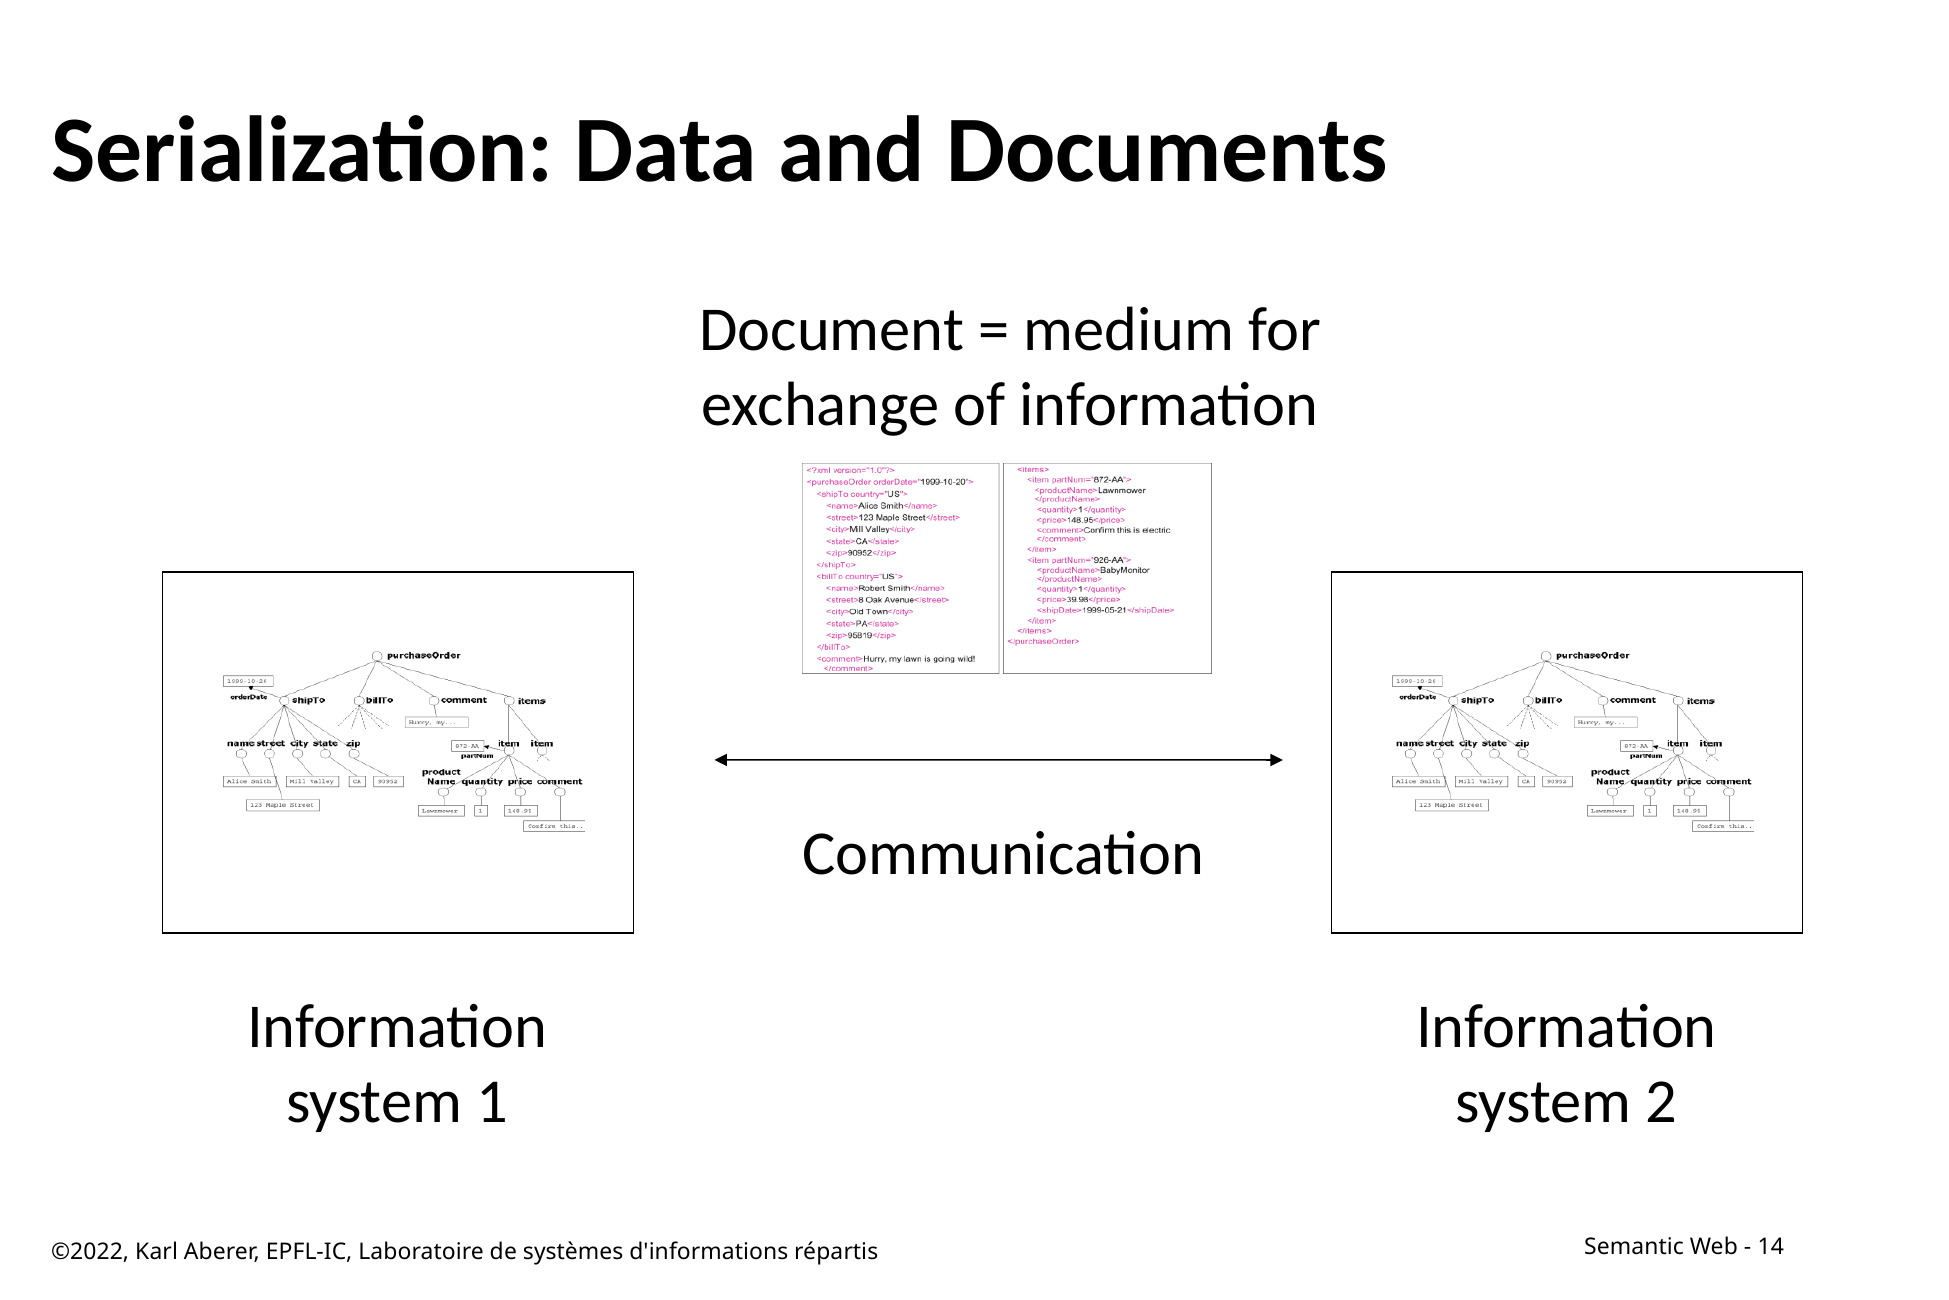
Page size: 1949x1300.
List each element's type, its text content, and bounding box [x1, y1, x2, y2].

title Serialization: Data and Documents [32, 57, 1803, 232]
text_box [714, 753, 1283, 767]
picture [795, 456, 1219, 678]
picture [1380, 644, 1755, 834]
text_box Communication [784, 803, 1223, 896]
text_box Information system 2 [1398, 976, 1735, 1144]
picture [210, 644, 585, 834]
footer ©2022, Karl Aberer, EPFL-IC, Laboratoire de systèmes d'informations répartis [32, 1227, 1284, 1271]
text_box Document = medium for exchange of information [681, 279, 1340, 447]
text_box [1331, 572, 1803, 934]
text_box [162, 572, 634, 934]
text_box Information system 1 [229, 976, 566, 1144]
